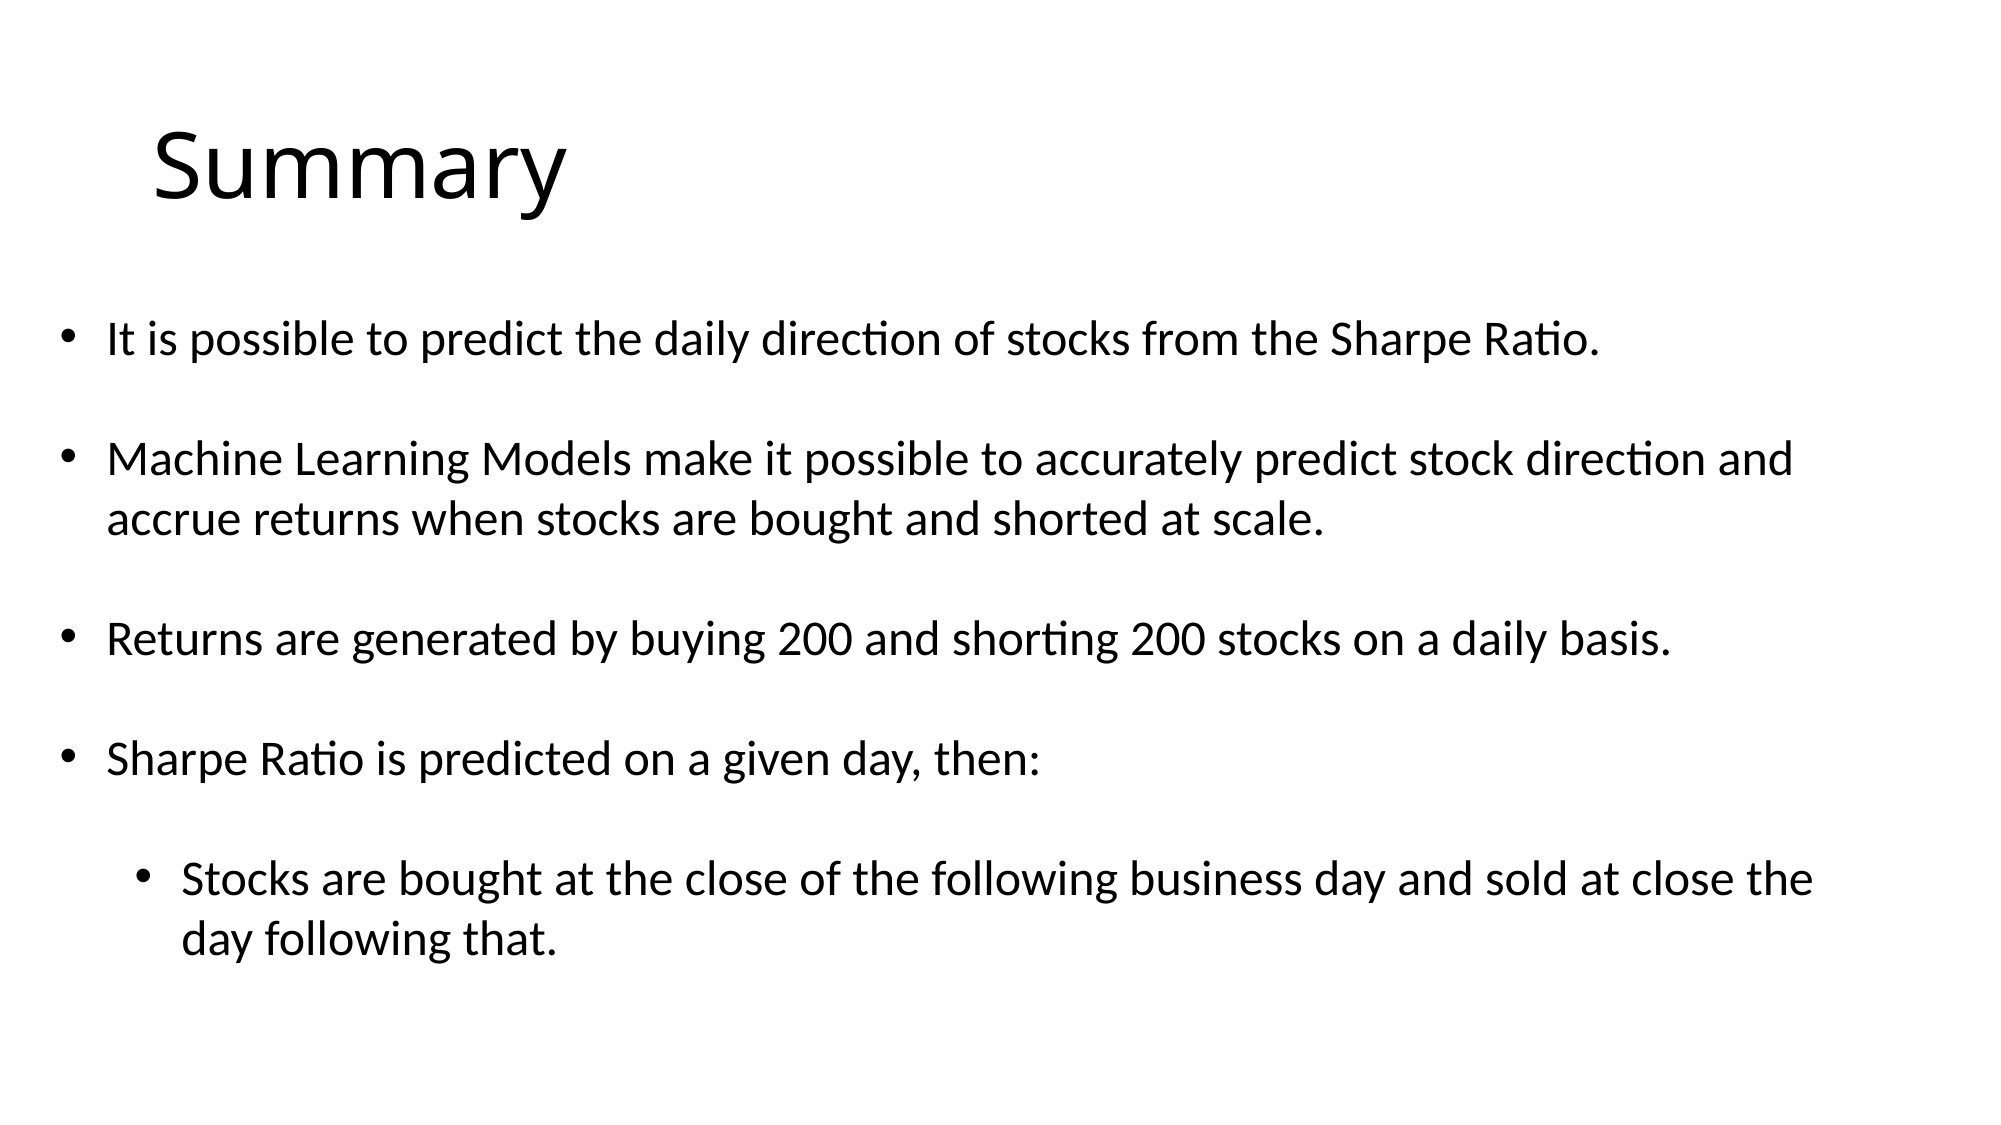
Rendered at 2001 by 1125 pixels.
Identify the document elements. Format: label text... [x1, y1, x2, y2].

title Summary [137, 59, 1863, 278]
text_box It is possible to predict the daily direction of stocks from the Sharpe Ratio. Machine Learning Models make it possible to accurately predict stock direction and accrue returns when stocks are bought and shorted at scale. Returns are generated by buying 200 and shorting 200 stocks on a daily basis. Sharpe Ratio is predicted on a given day, then: Stocks are bought at the close of the following business day and sold at close the day following that. [44, 298, 1863, 1093]
